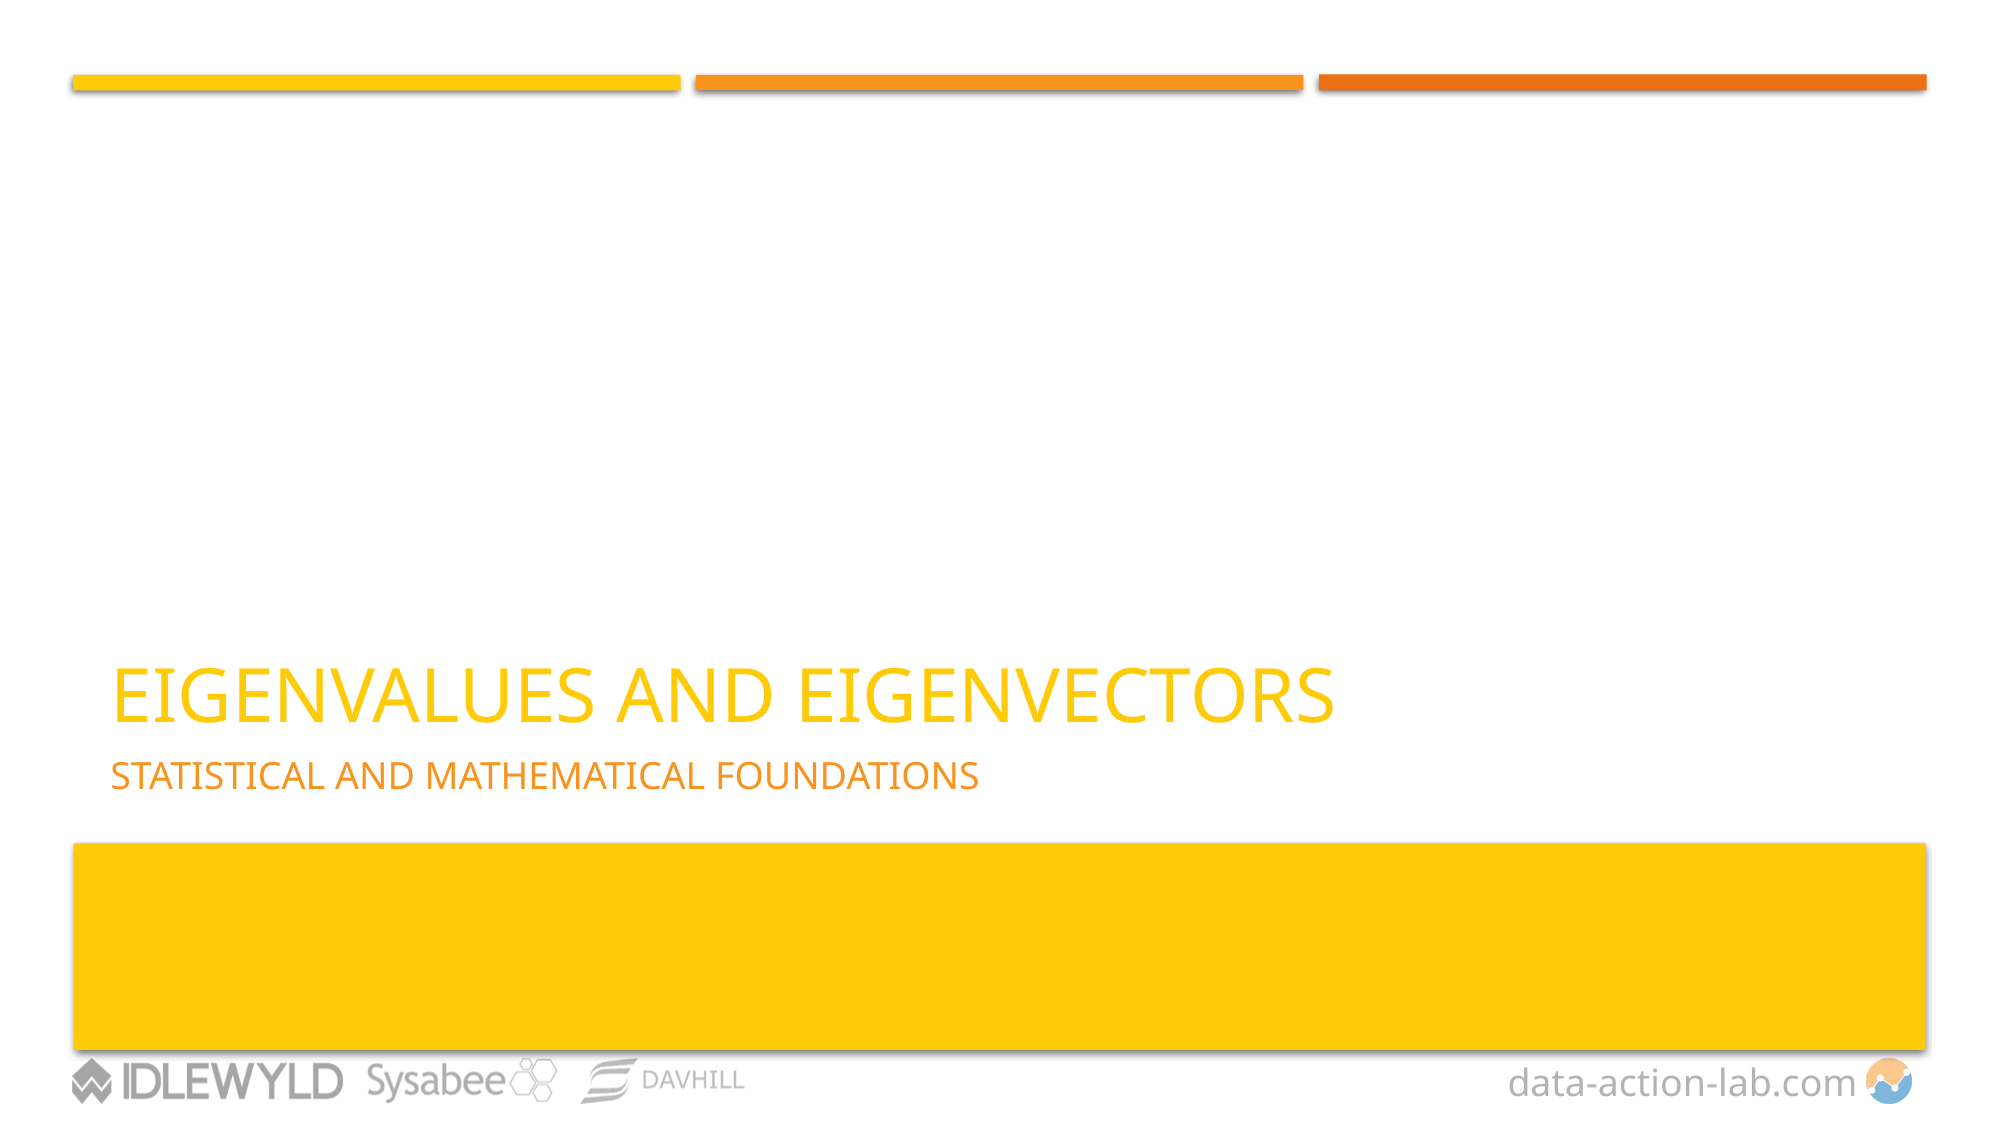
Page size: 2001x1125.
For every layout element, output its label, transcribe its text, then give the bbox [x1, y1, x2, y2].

list STATISTICAL AND MATHEMATICAL FOUNDATIONS [95, 744, 1905, 844]
title EIGENVALUES AND EIGENVECTORS [95, 499, 1905, 744]
picture [72, 1058, 745, 1104]
